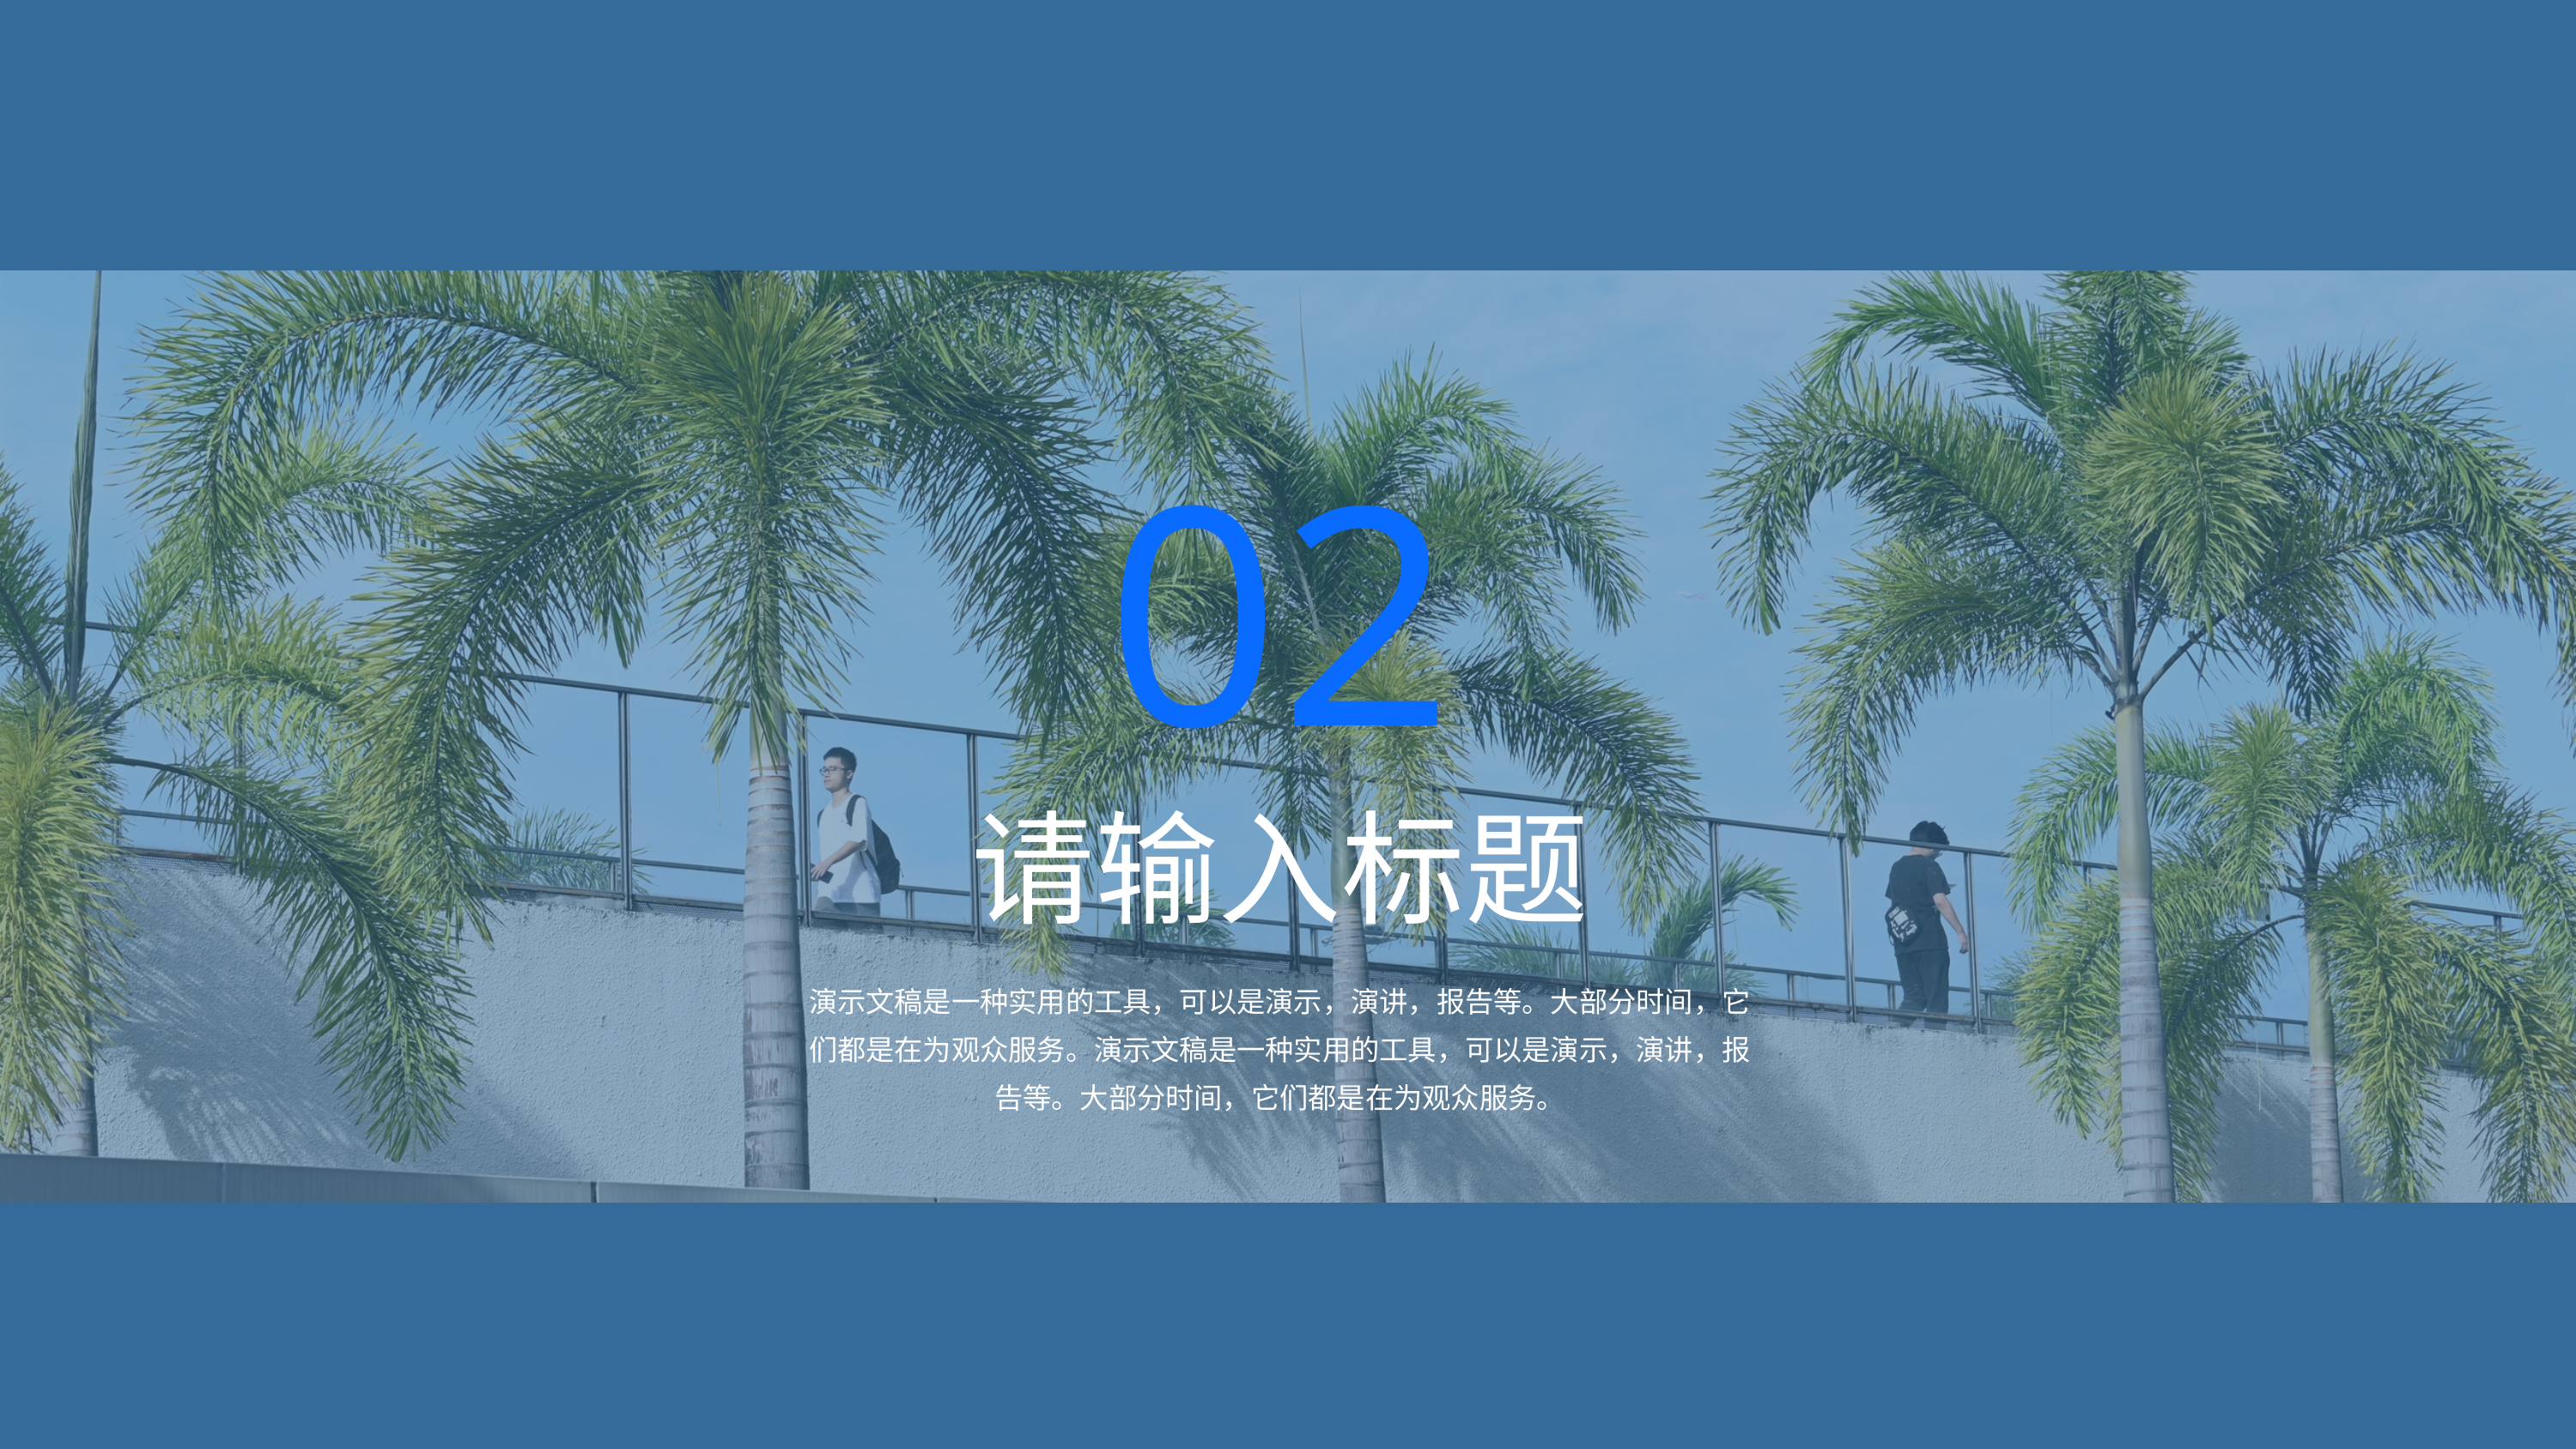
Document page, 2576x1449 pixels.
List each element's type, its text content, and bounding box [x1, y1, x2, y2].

text_box 02 [922, 327, 1637, 776]
text_box 演示文稿是一种实用的工具，可以是演示，演讲，报告等。大部分时间，它们都是在为观众服务。演示文稿是一种实用的工具，可以是演示，演讲，报告等。大部分时间，它们都是在为观众服务。 [794, 969, 1765, 1114]
text_box 请输入标题 [722, 776, 1838, 940]
text_box [0, 270, 2576, 1203]
